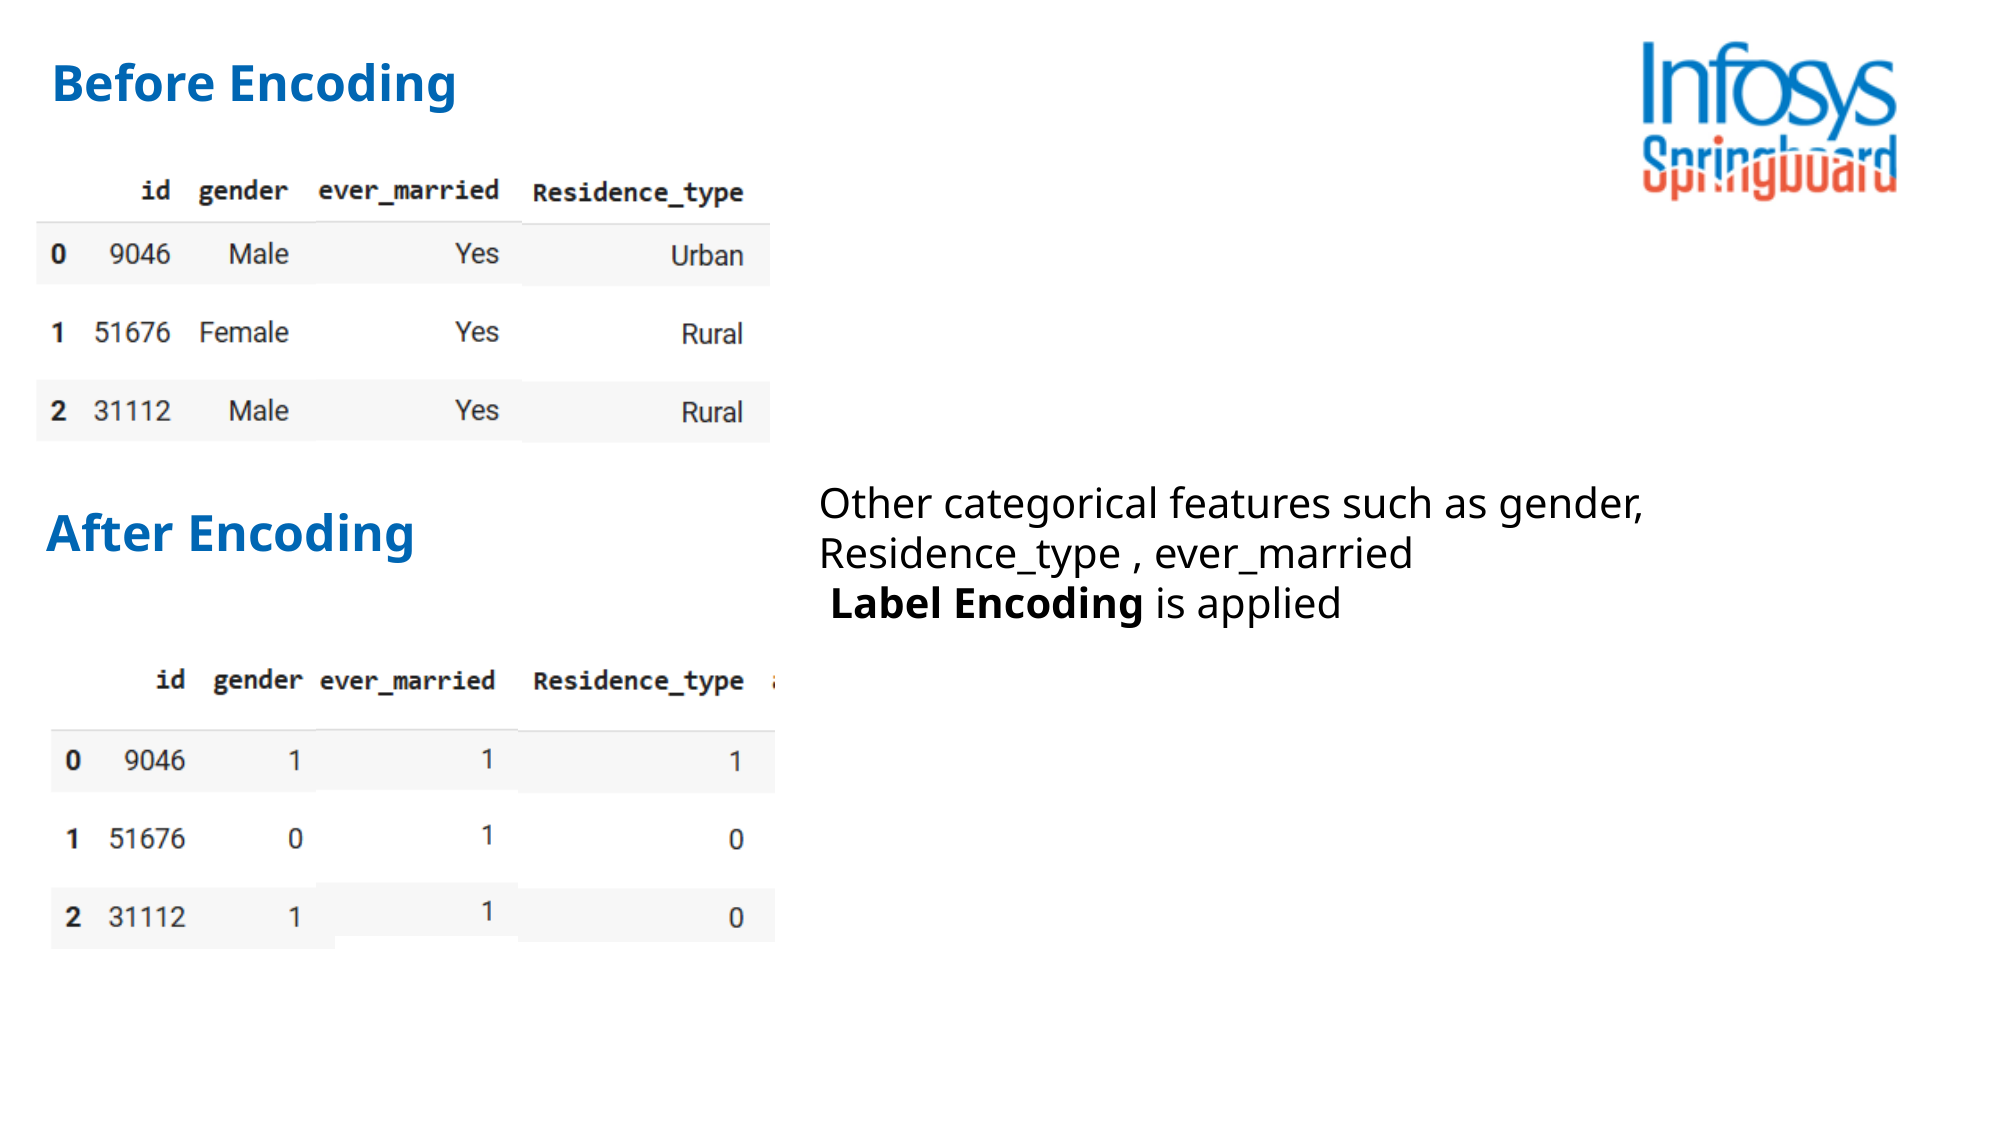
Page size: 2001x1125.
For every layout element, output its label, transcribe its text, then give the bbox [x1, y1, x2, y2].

picture [42, 631, 775, 949]
picture [1558, 0, 1986, 241]
picture [31, 153, 770, 457]
text_box Before Encoding [36, 44, 675, 120]
text_box Other categorical features such as gender, Residence_type , ever_married Label Encoding is applied [803, 469, 1902, 680]
text_box After Encoding [32, 493, 675, 569]
